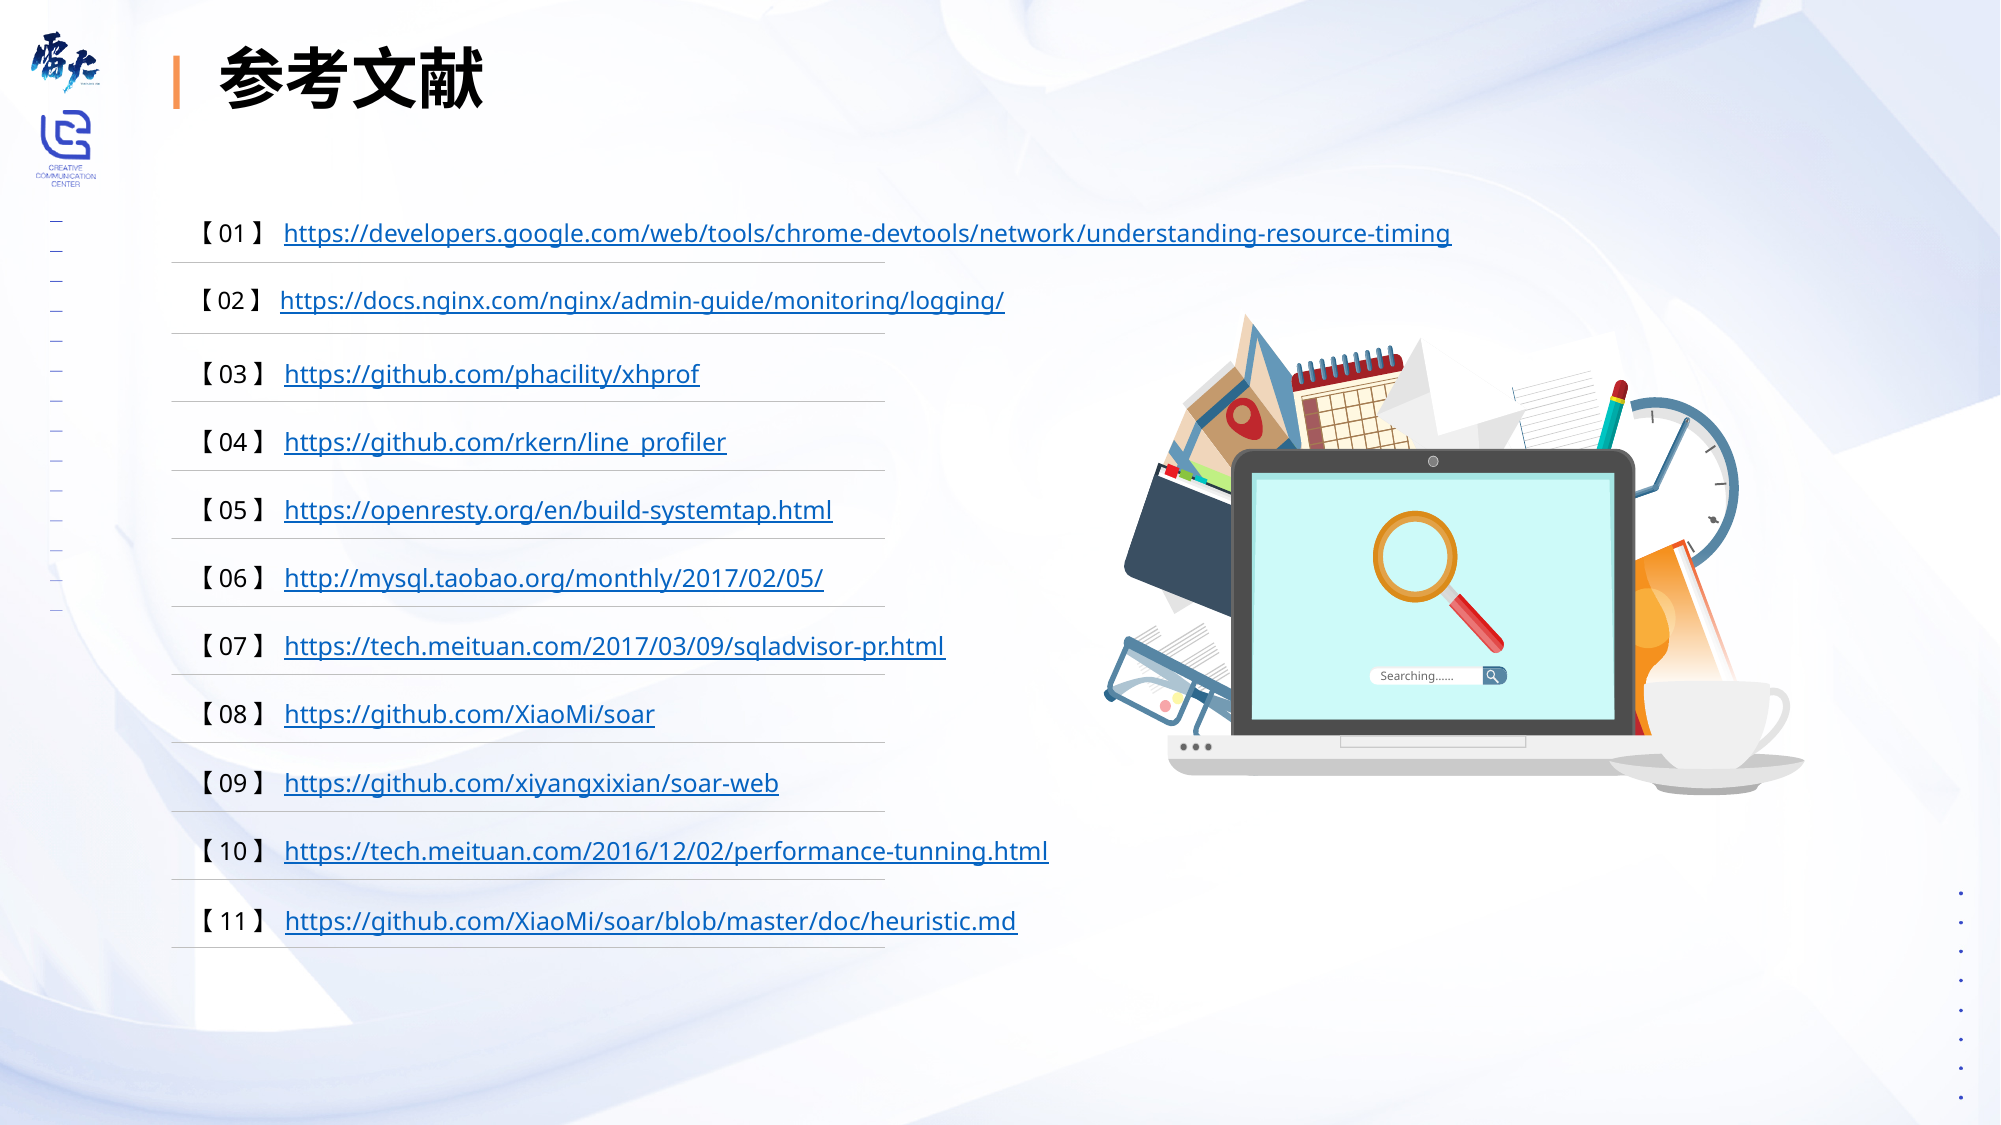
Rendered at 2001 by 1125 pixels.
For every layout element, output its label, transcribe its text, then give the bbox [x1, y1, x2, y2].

picture [0, 0, 2001, 1125]
text_box 【04】https://github.com/rkern/line_profiler [173, 401, 1102, 471]
text_box 【09】https://github.com/xiyangxixian/soar-web [173, 742, 1048, 810]
text_box 【11】https://github.com/XiaoMi/soar/blob/master/doc/heuristic.md [173, 881, 1048, 951]
text_box 【01】https://developers.google.com/web/tools/chrome-devtools/network/understanding-resource-timing [173, 192, 1469, 263]
text_box 【07】https://tech.meituan.com/2017/03/09/sqladvisor-pr.html [173, 606, 1048, 674]
text_box 【02】https://docs.nginx.com/nginx/admin-guide/monitoring/logging/ [173, 262, 1048, 332]
text_box 【05】https://openresty.org/en/build-systemtap.html [173, 469, 1048, 537]
text_box 【10】https://tech.meituan.com/2016/12/02/performance-tunning.html [173, 810, 1318, 880]
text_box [1102, 307, 1833, 817]
text_box 【06】http://mysql.taobao.org/monthly/2017/02/05/ [173, 537, 1048, 606]
text_box 【08】https://github.com/XiaoMi/soar [173, 674, 1048, 742]
text_box 参考文献 [203, 29, 1238, 125]
text_box 【03】https://github.com/phacility/xhprof [173, 333, 1048, 401]
text_box [172, 55, 181, 110]
